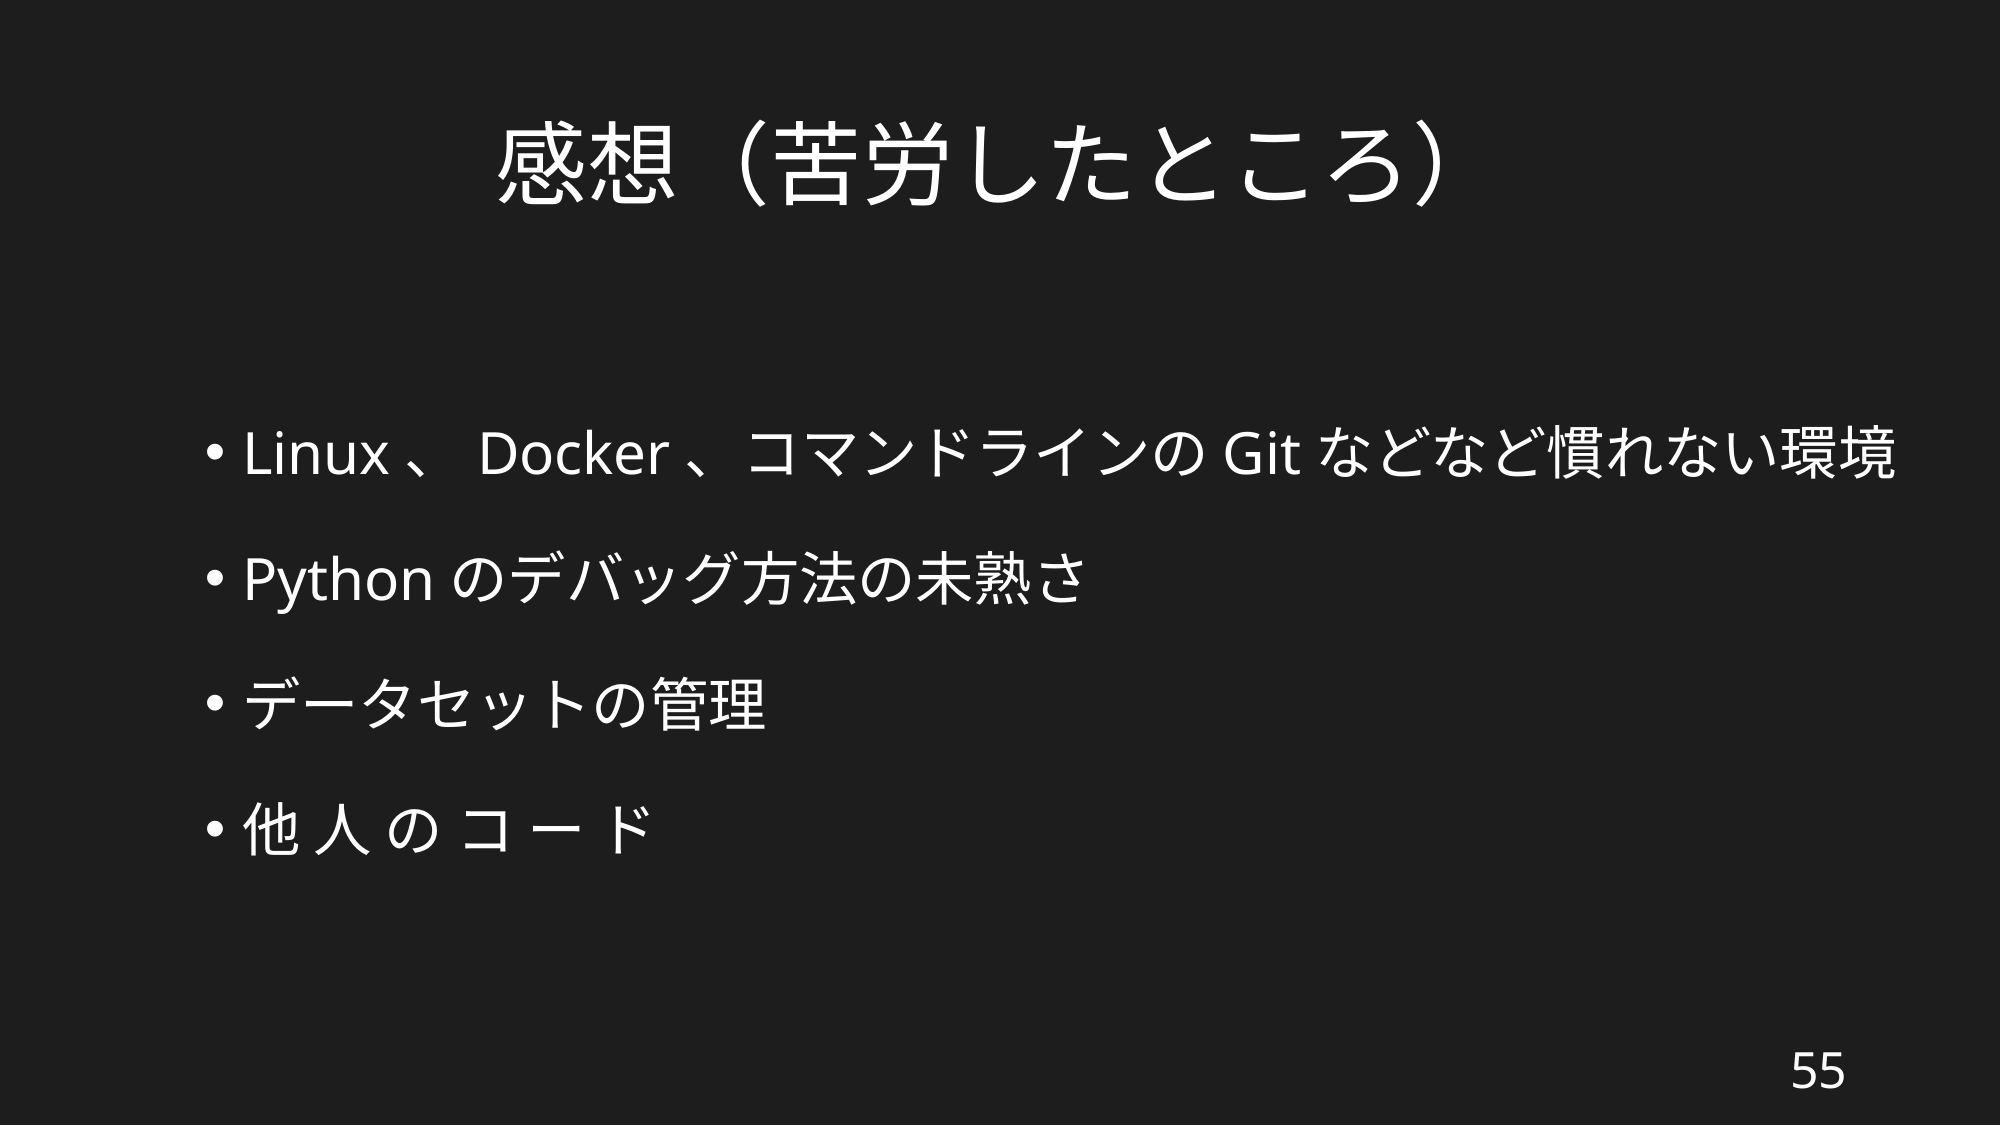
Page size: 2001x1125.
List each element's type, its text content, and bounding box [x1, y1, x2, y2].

list Linux、Docker、コマンドラインのGitなどなど慣れない環境 Pythonのデバッグ方法の未熟さ データセットの管理 他 人 の コ ー ド [190, 373, 1916, 1088]
title 感想（苦労したところ） [137, 59, 1863, 278]
slide_number 55 [1412, 1042, 1863, 1103]
